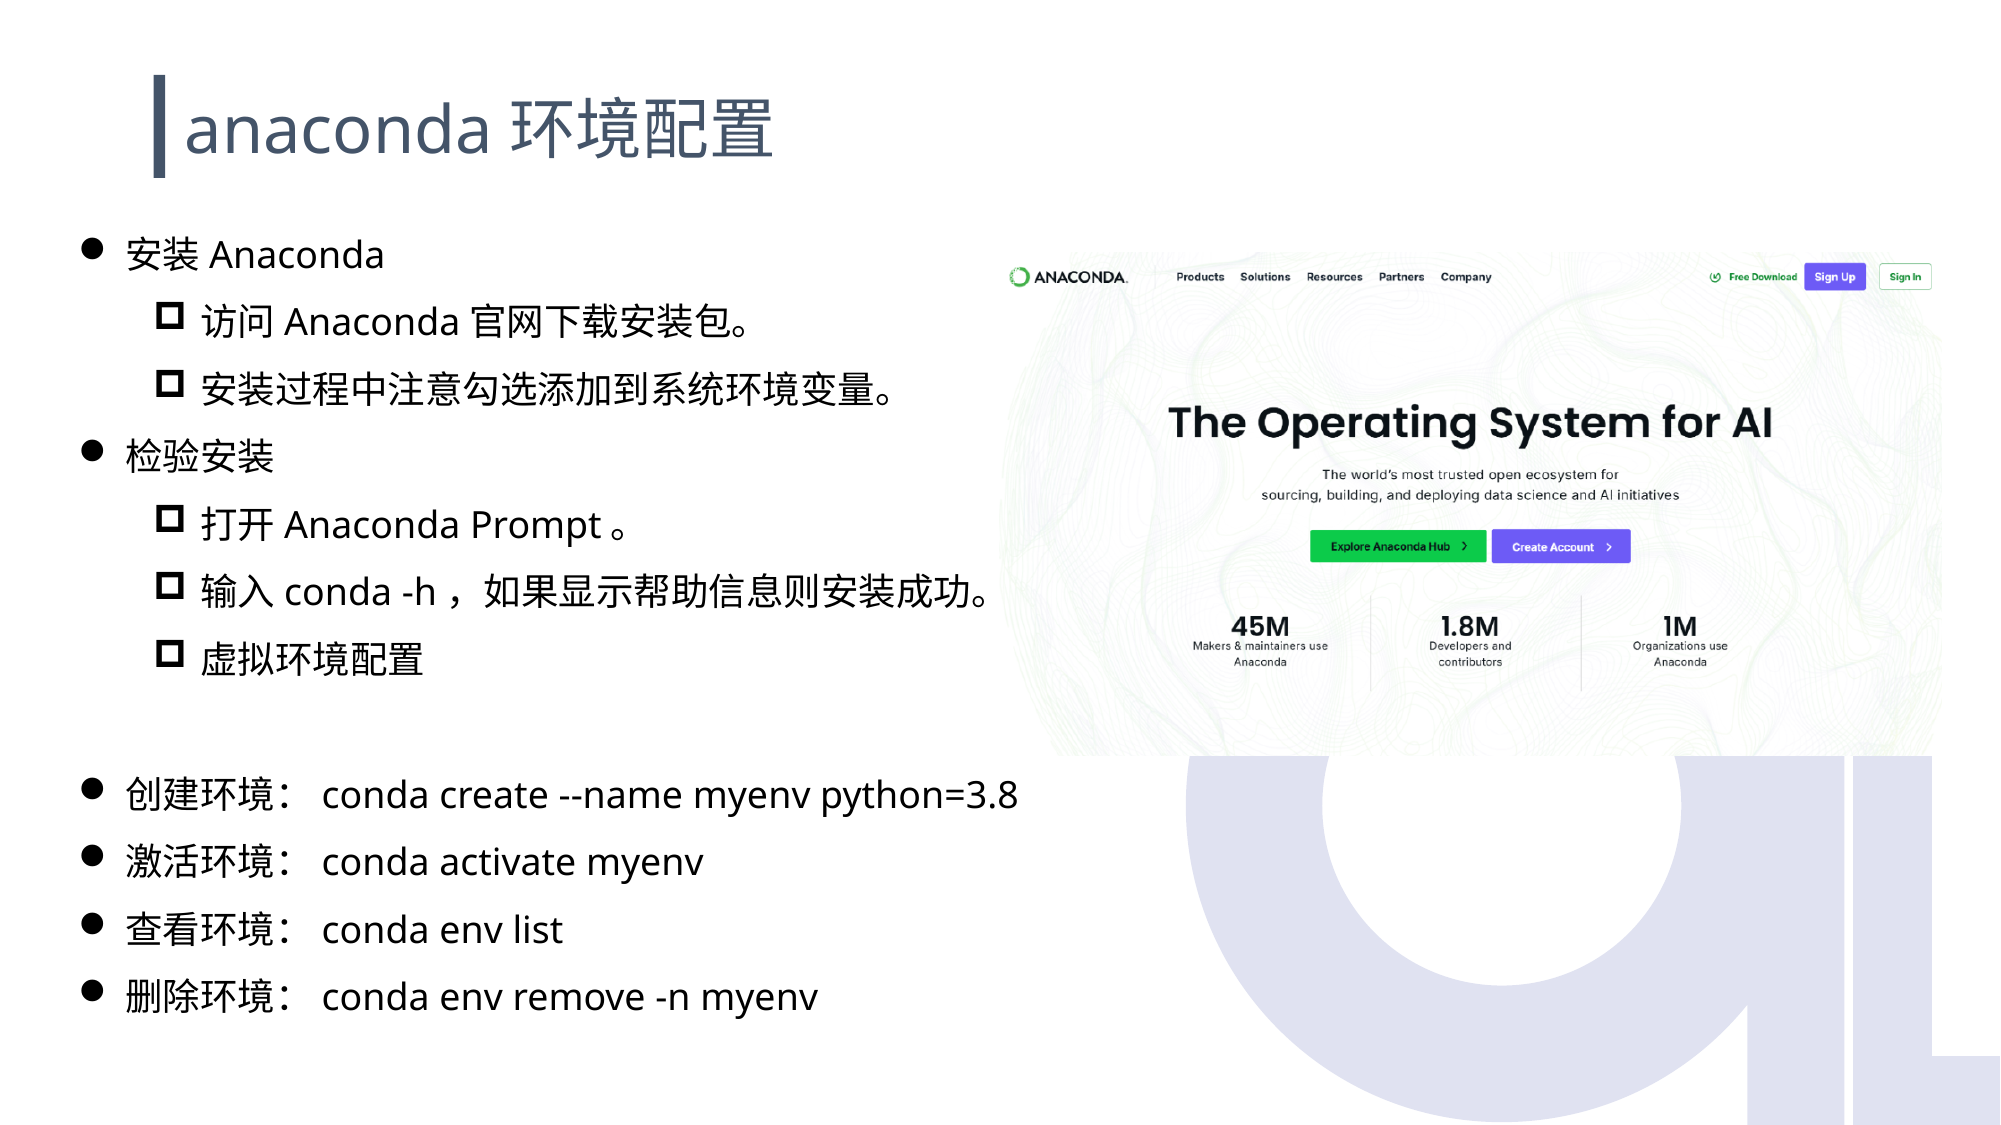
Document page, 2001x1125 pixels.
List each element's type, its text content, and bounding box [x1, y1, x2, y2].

text_box anaconda环境配置 [169, 95, 833, 155]
picture [999, 252, 1942, 756]
text_box [153, 74, 166, 155]
text_box 安装Anaconda 访问Anaconda官网下载安装包。 安装过程中注意勾选添加到系统环境变量。 检验安装 打开Anaconda Prompt。 输入conda -h，如果显示帮助信息则安装成功。 虚拟环境配置 创建环境：conda create --name myenv python=3.8 激活环境：conda activate myenv 查看环境：conda env list 删除环境：conda env remove -n myenv [63, 155, 1739, 1026]
